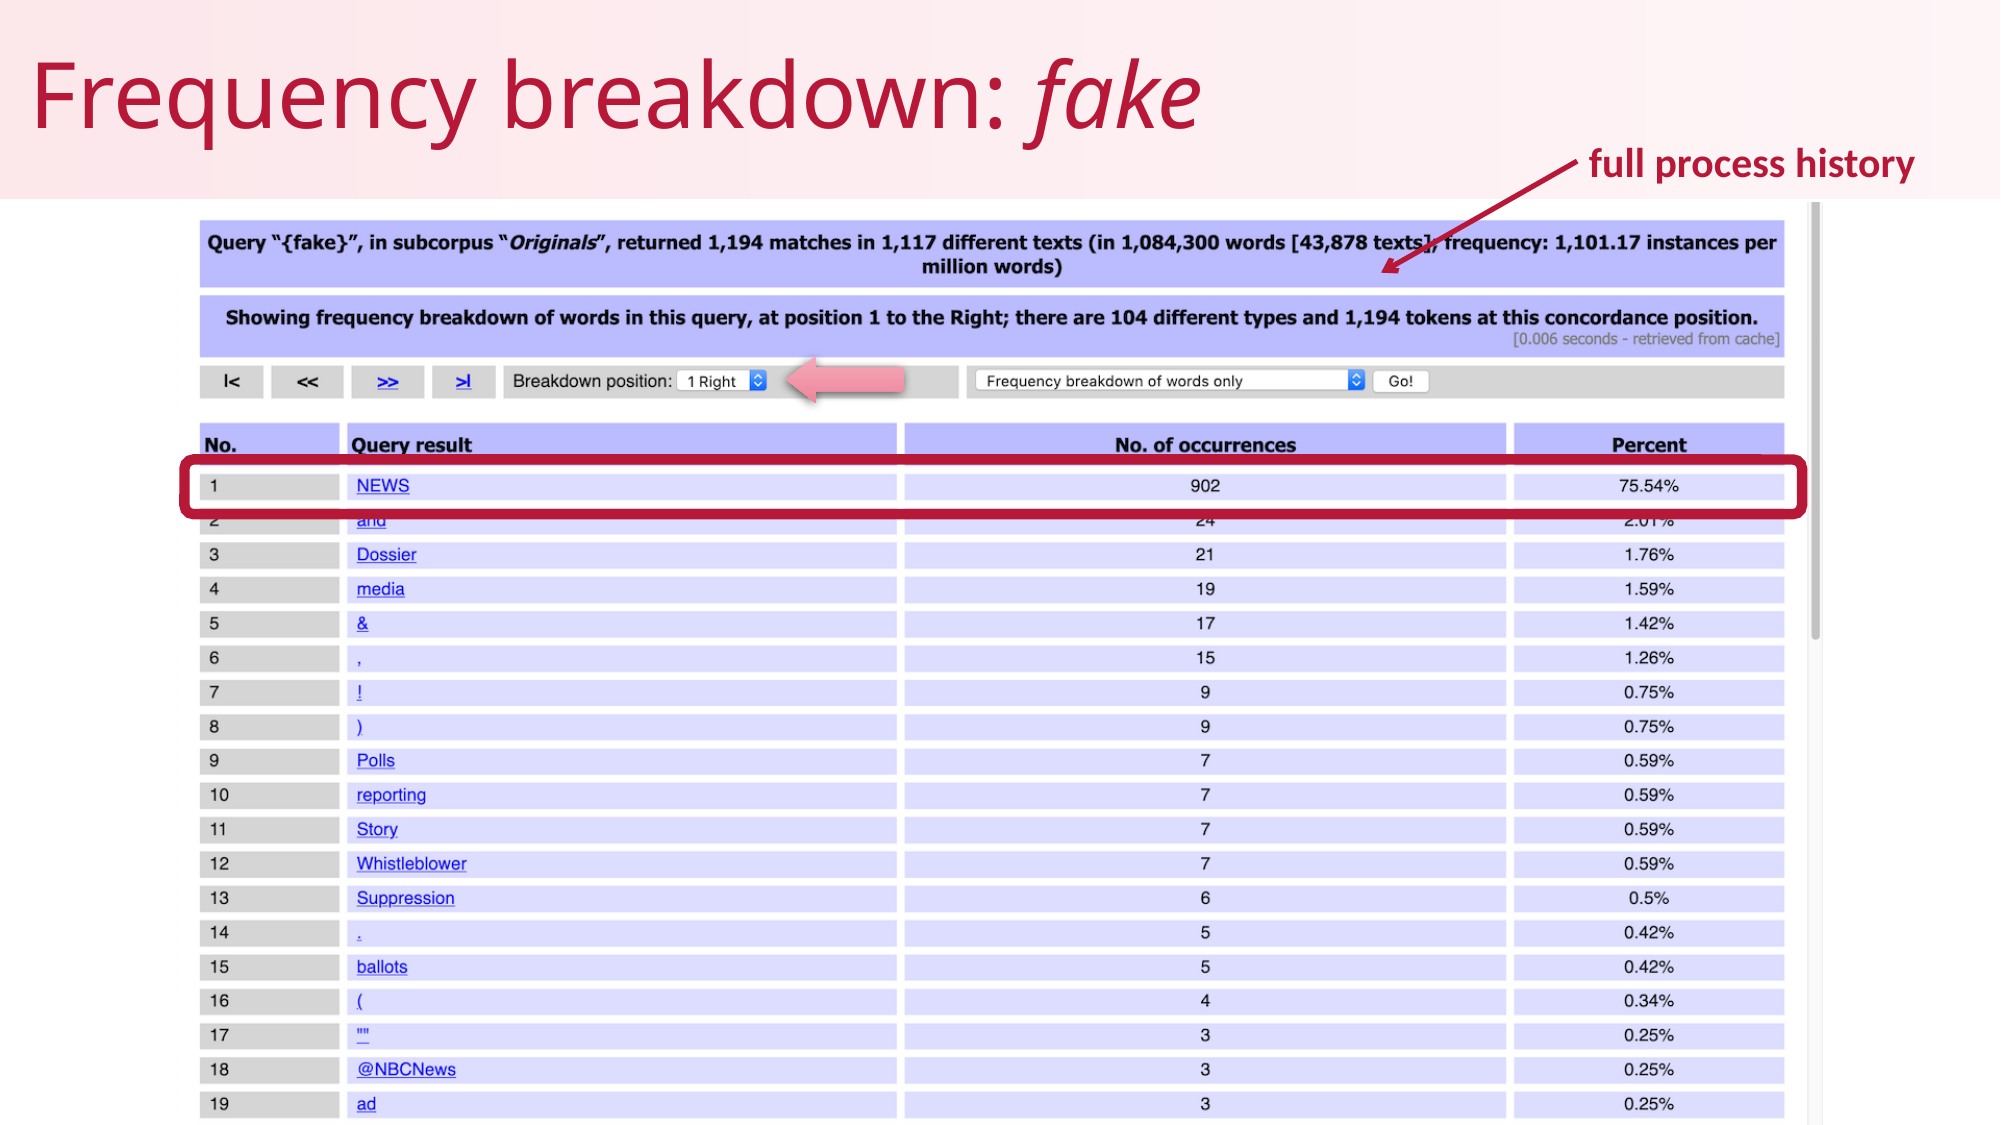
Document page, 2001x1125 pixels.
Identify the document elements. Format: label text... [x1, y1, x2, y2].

title Frequency breakdown: fake [0, 0, 1863, 199]
picture [177, 202, 1823, 1125]
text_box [1381, 133, 1941, 273]
